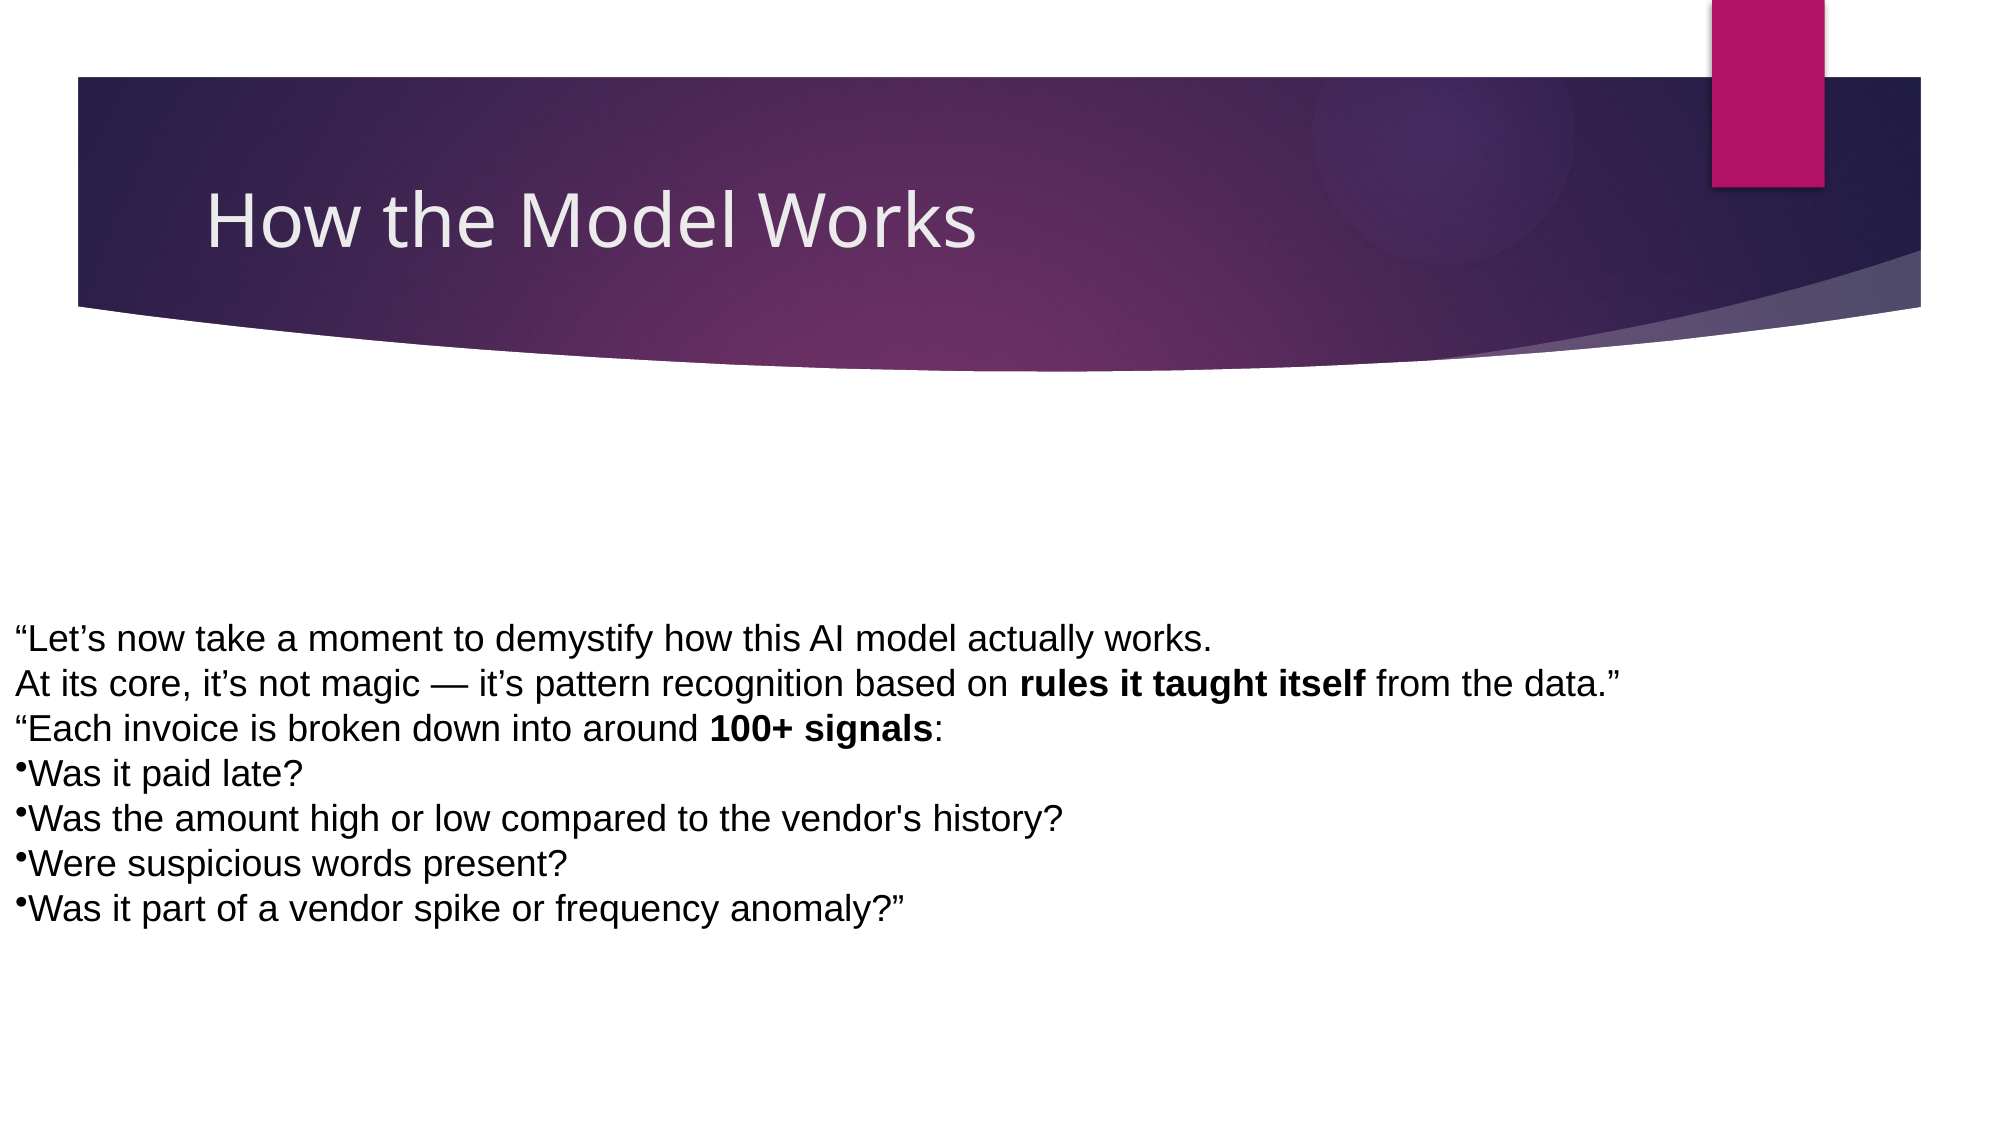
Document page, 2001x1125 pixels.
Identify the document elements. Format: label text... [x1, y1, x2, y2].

list “Let’s now take a moment to demystify how this AI model actually works. At its core, it’s not magic — it’s pattern recognition based on rules it taught itself from the data.” “Each invoice is broken down into around 100+ signals: Was it paid late? Was the amount high or low compared to the vendor's history? Were suspicious words present? Was it part of a vendor spike or frequency anomaly?” [0, 467, 1905, 1121]
title How the Model Works [189, 159, 1627, 276]
